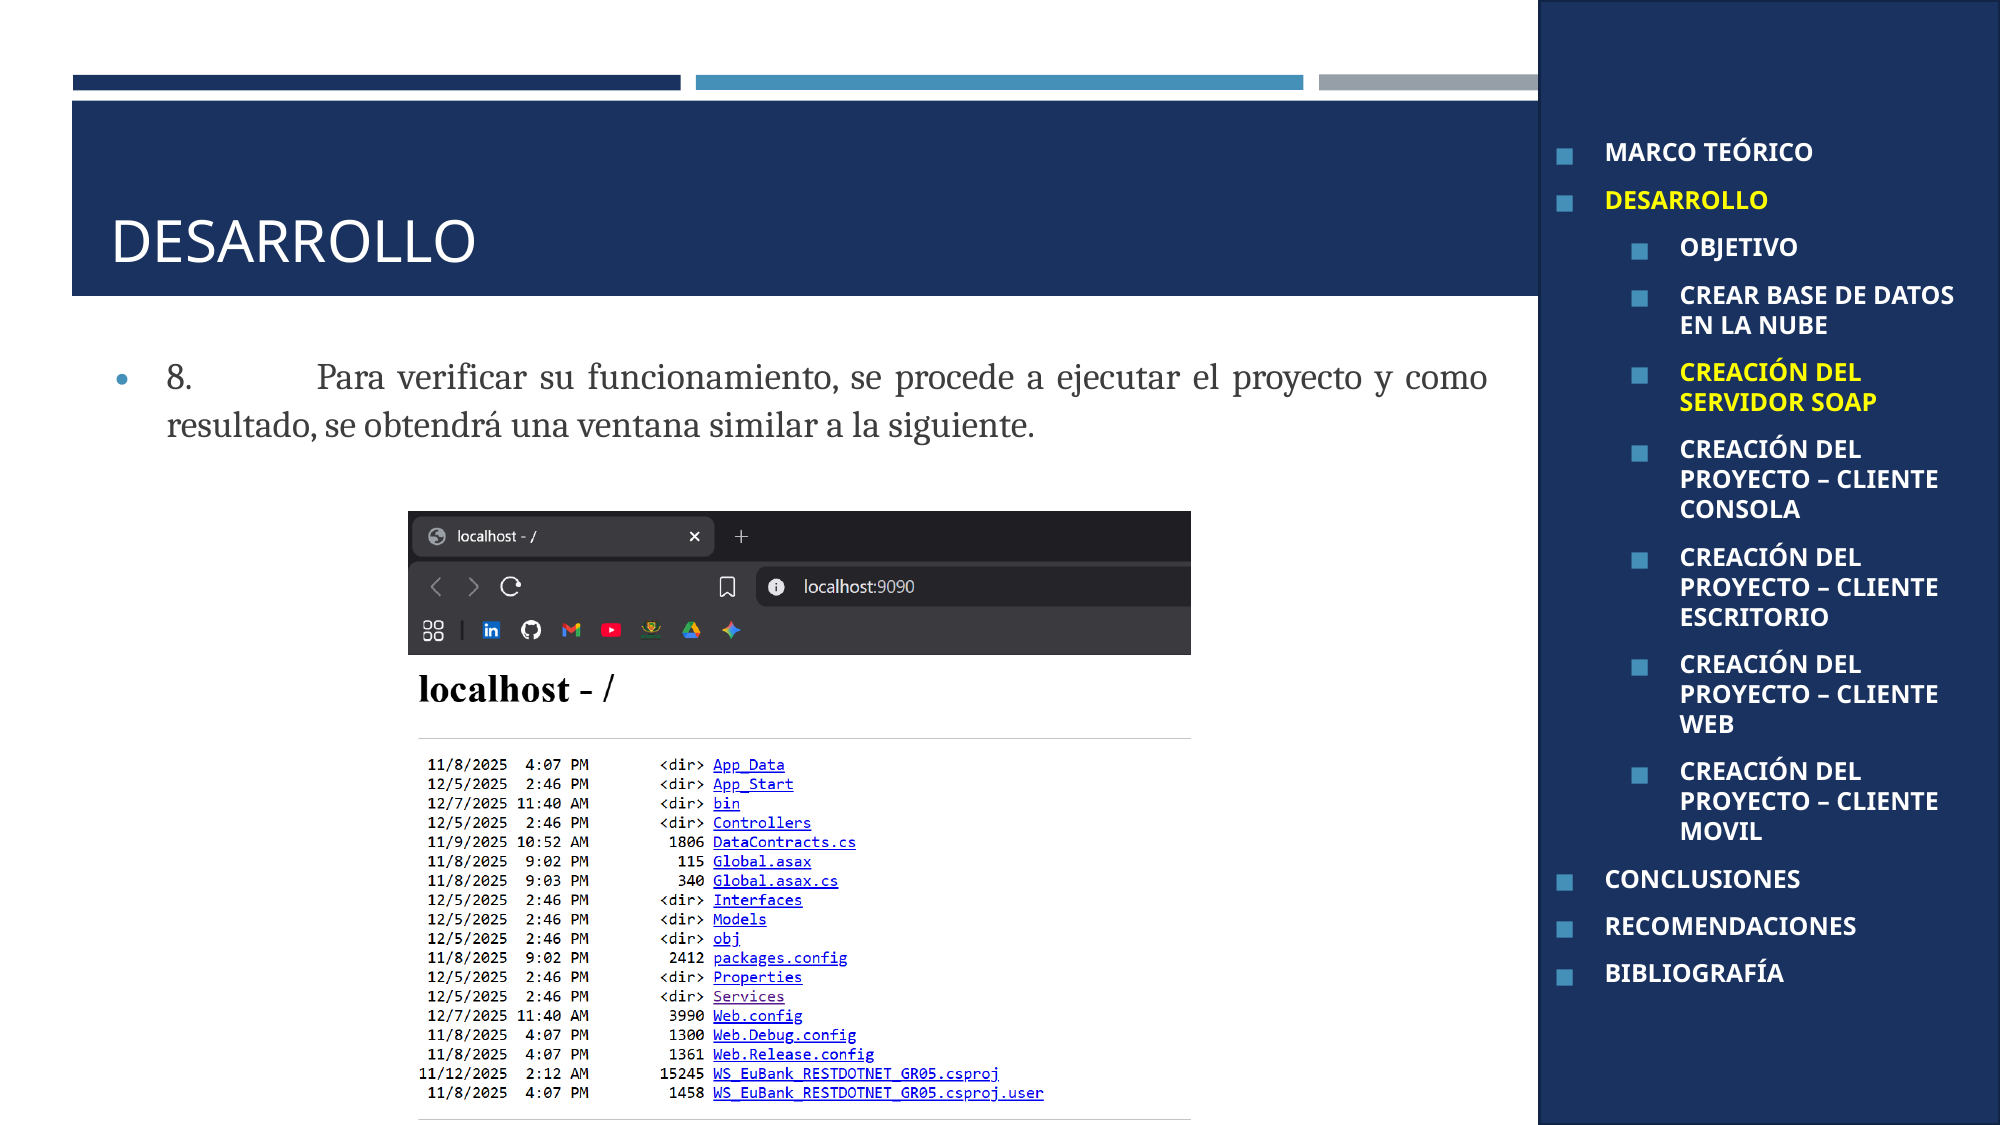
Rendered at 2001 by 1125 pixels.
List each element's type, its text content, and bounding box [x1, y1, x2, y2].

list 8. Para verificar su funcionamiento, se procede a ejecutar el proyecto y como resultado, se obtendrá una ventana similar a la siguiente. [95, 333, 1505, 460]
picture [408, 511, 1191, 1125]
title DESARROLLO [95, 115, 1539, 282]
text_box MARCO TEÓRICO DESARROLLO OBJETIVO CREAR BASE DE DATOS EN LA NUBE CREACIÓN DEL SERVIDOR SOAP CREACIÓN DEL PROYECTO – CLIENTE CONSOLA CREACIÓN DEL PROYECTO – CLIENTE ESCRITORIO CREACIÓN DEL PROYECTO – CLIENTE WEB CREACIÓN DEL PROYECTO – CLIENTE MOVIL CONCLUSIONES RECOMENDACIONES BIBLIOGRAFÍA [1539, 0, 2000, 1125]
